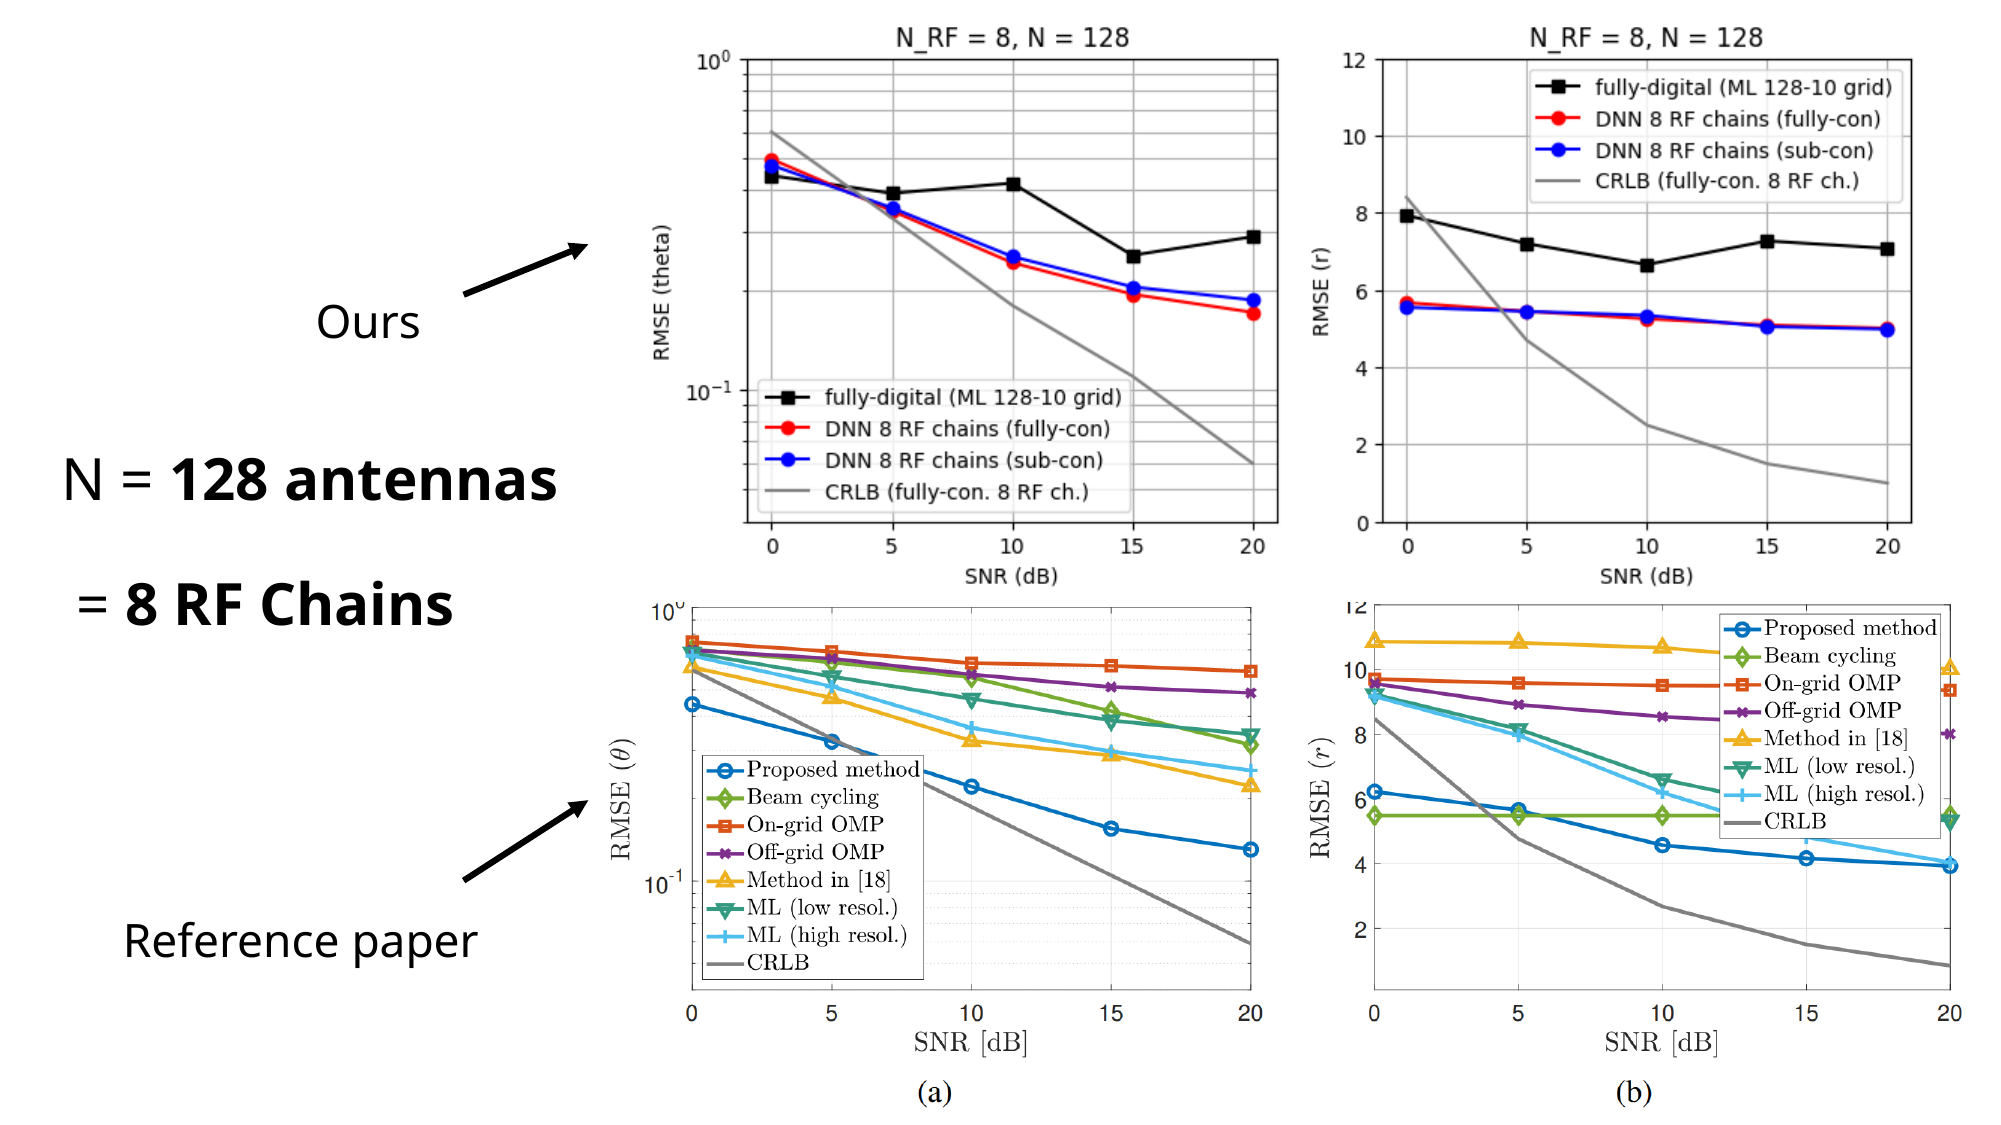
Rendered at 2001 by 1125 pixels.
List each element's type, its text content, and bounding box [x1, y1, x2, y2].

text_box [463, 799, 589, 882]
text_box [463, 243, 589, 296]
picture [595, 11, 1963, 1113]
text_box Ours [300, 262, 451, 357]
text_box Reference paper [107, 880, 575, 975]
